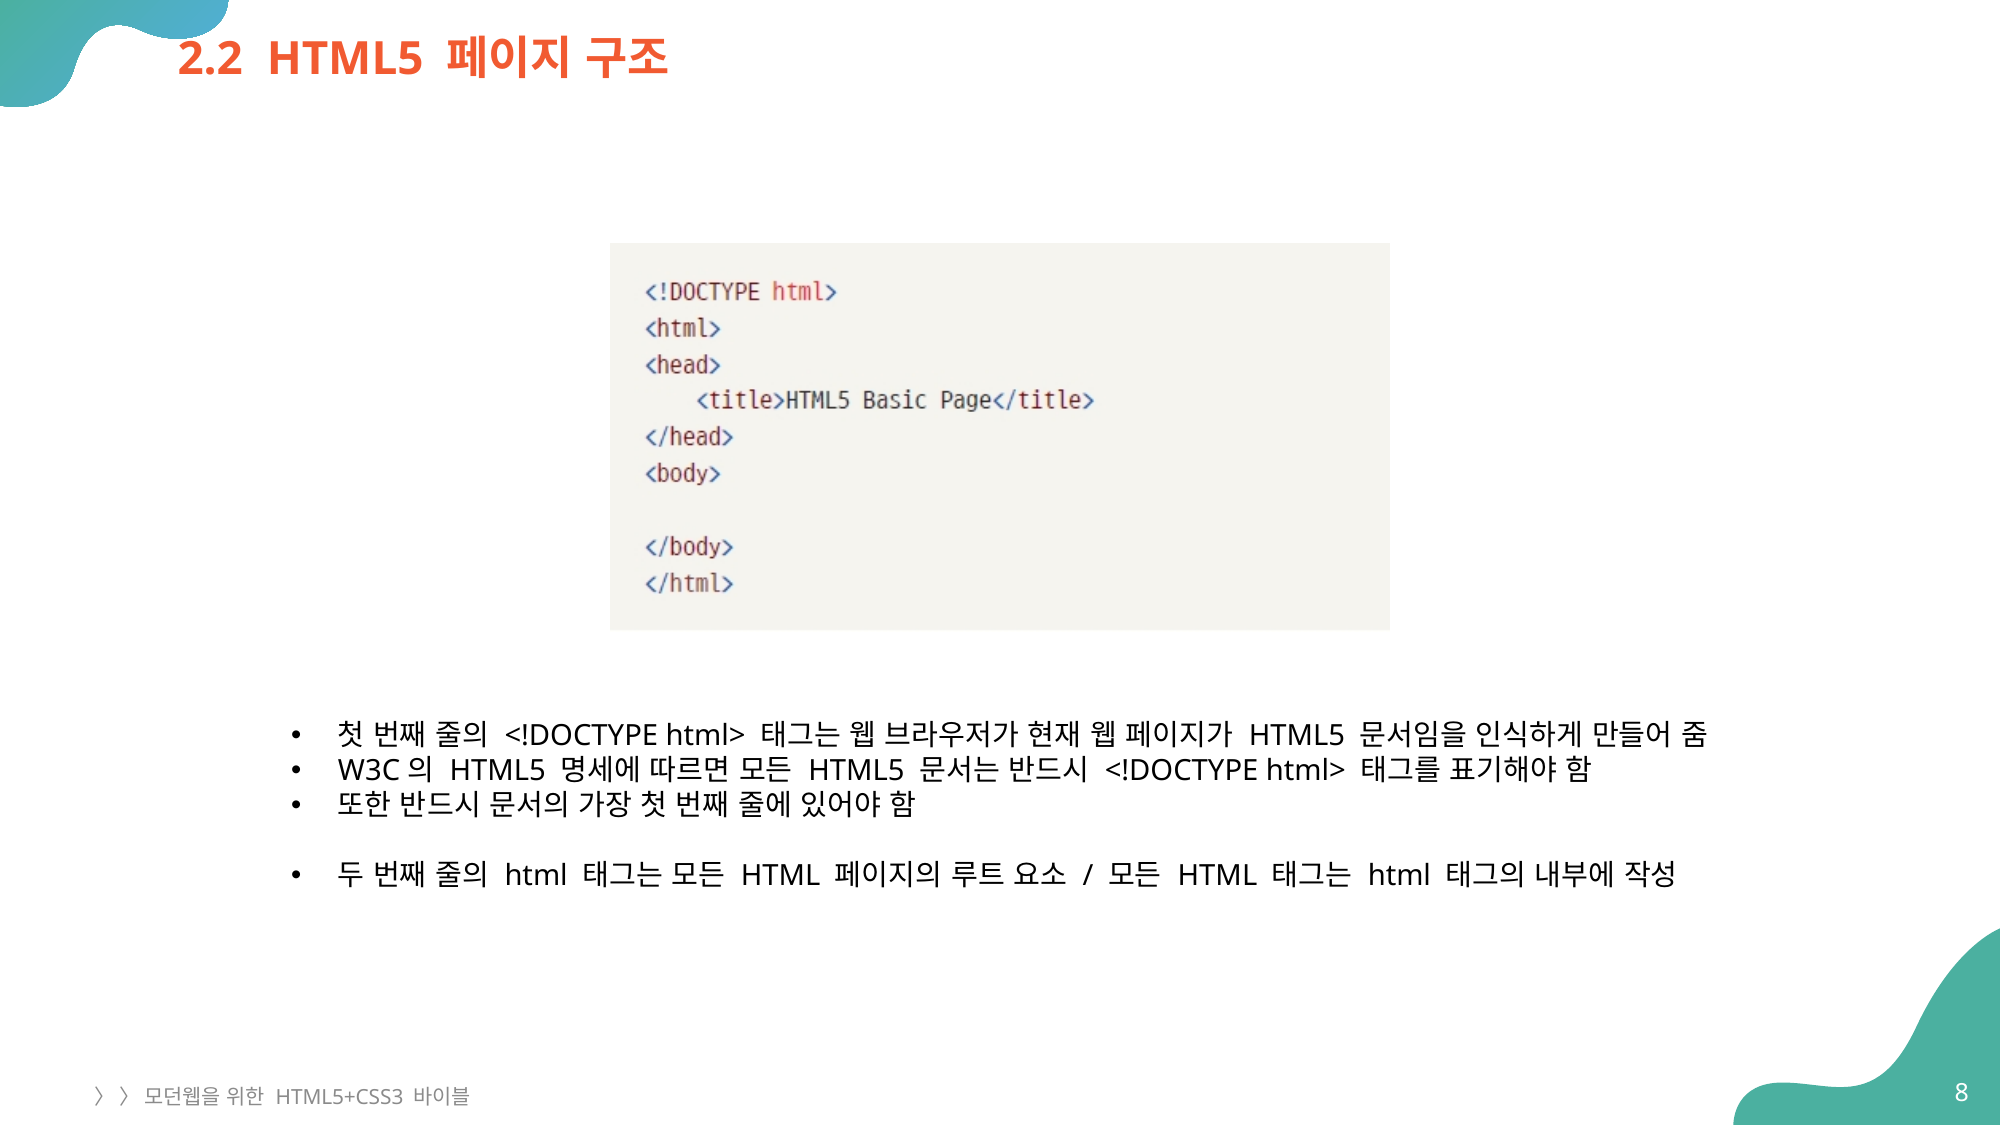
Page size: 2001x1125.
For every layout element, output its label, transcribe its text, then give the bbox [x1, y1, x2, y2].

picture [610, 243, 1390, 632]
text_box 첫 번째 줄의 <!DOCTYPE html> 태그는 웹 브라우저가 현재 웹 페이지가 HTML5 문서임을 인식하게 만들어 줌 W3C의 HTML5 명세에 따르면 모든 HTML5 문서는 반드시 <!DOCTYPE html> 태그를 표기해야 함 또한 반드시 문서의 가장 첫 번째 줄에 있어야 함 두 번째 줄의 html 태그는 모든 HTML 페이지의 루트 요소 / 모든 HTML 태그는 html 태그의 내부에 작성 [276, 709, 1724, 899]
slide_number 8 [1917, 1063, 1984, 1124]
footer 〉 〉 모던웹을 위한 HTML5+CSS3 바이블 [79, 1078, 755, 1114]
title 2.2 HTML5 페이지 구조 [162, 27, 2000, 93]
